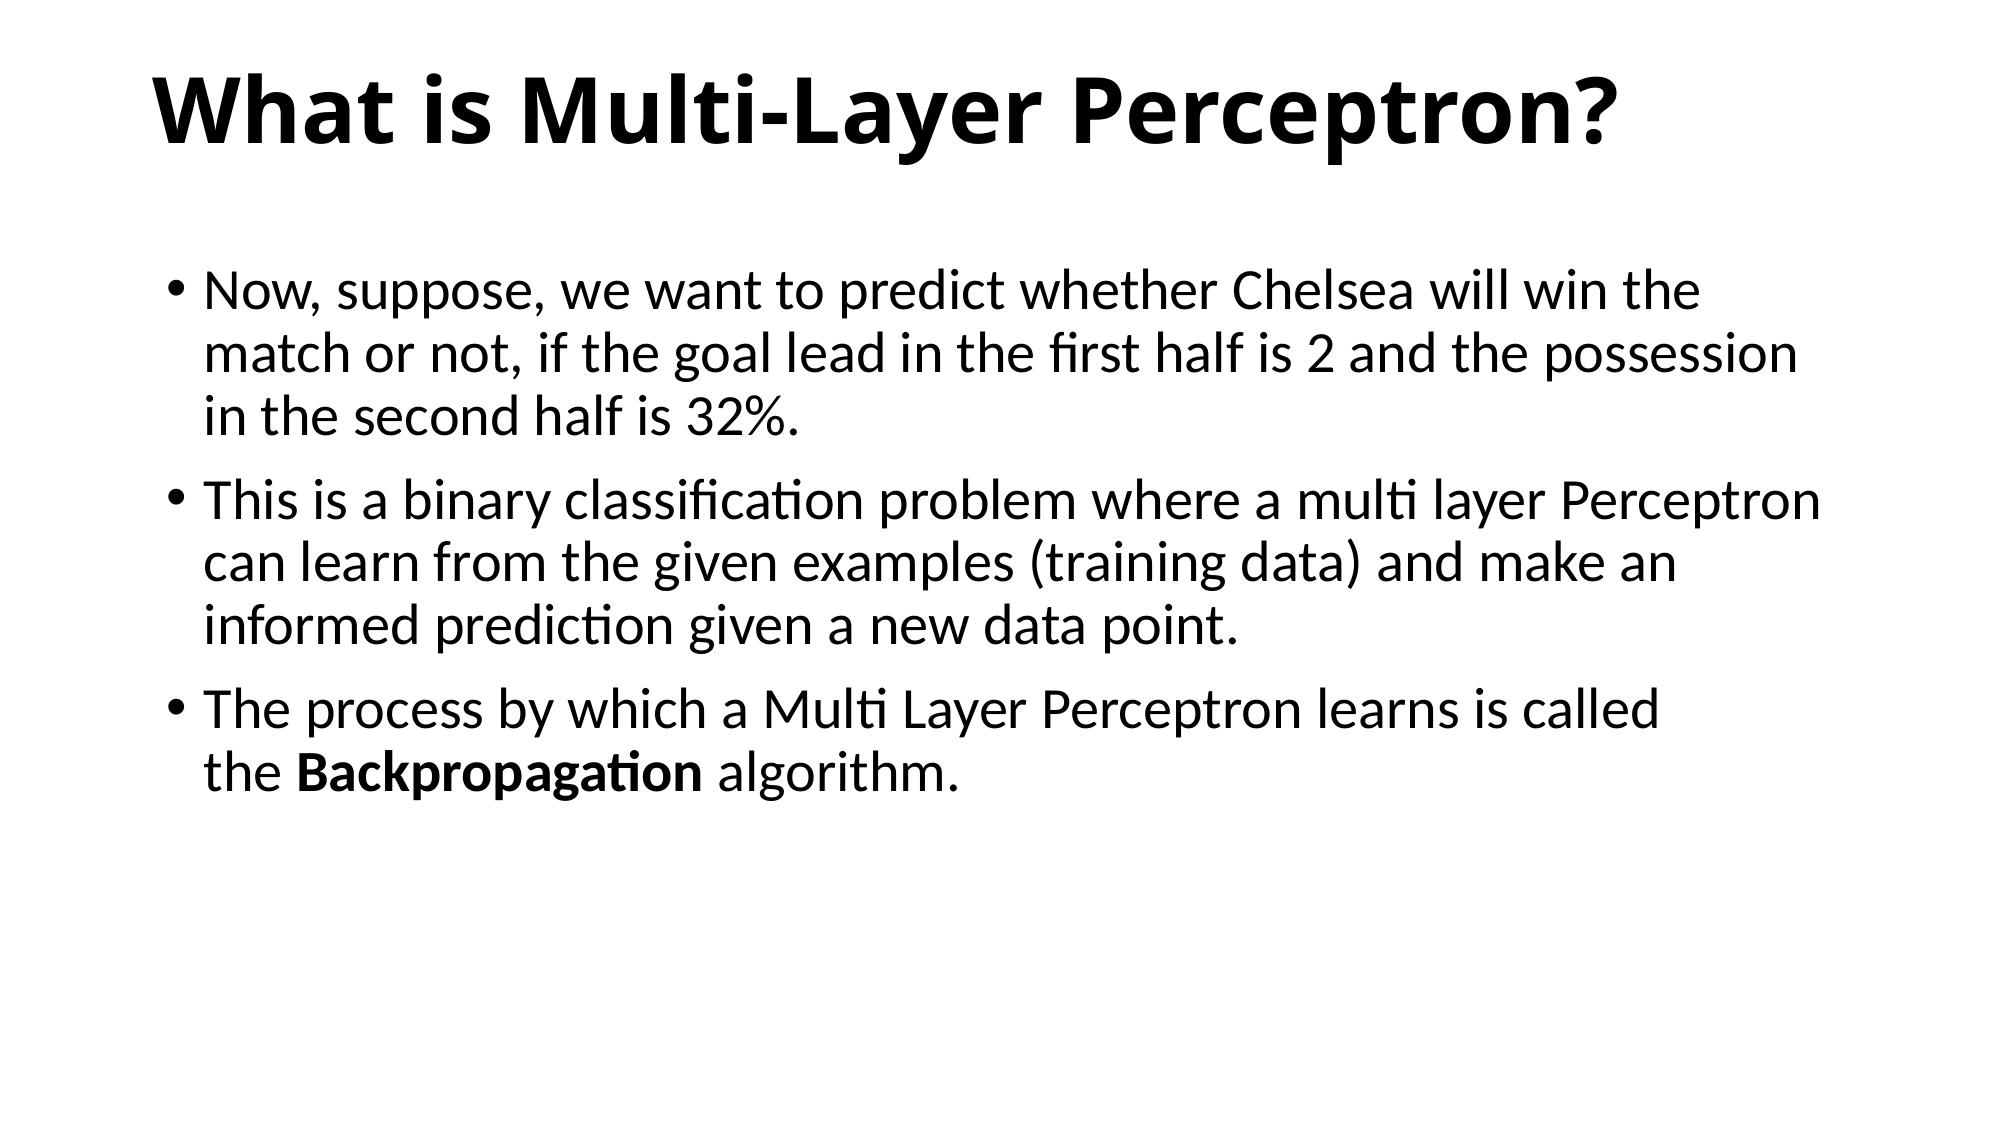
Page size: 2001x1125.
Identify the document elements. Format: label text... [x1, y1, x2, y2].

title What is Multi-Layer Perceptron? [137, 59, 1863, 278]
list Now, suppose, we want to predict whether Chelsea will win the match or not, if the goal lead in the first half is 2 and the possession in the second half is 32%. This is a binary classification problem where a multi layer Perceptron can learn from the given examples (training data) and make an informed prediction given a new data point. The process by which a Multi Layer Perceptron learns is called the Backpropagation algorithm. [151, 251, 1863, 1016]
